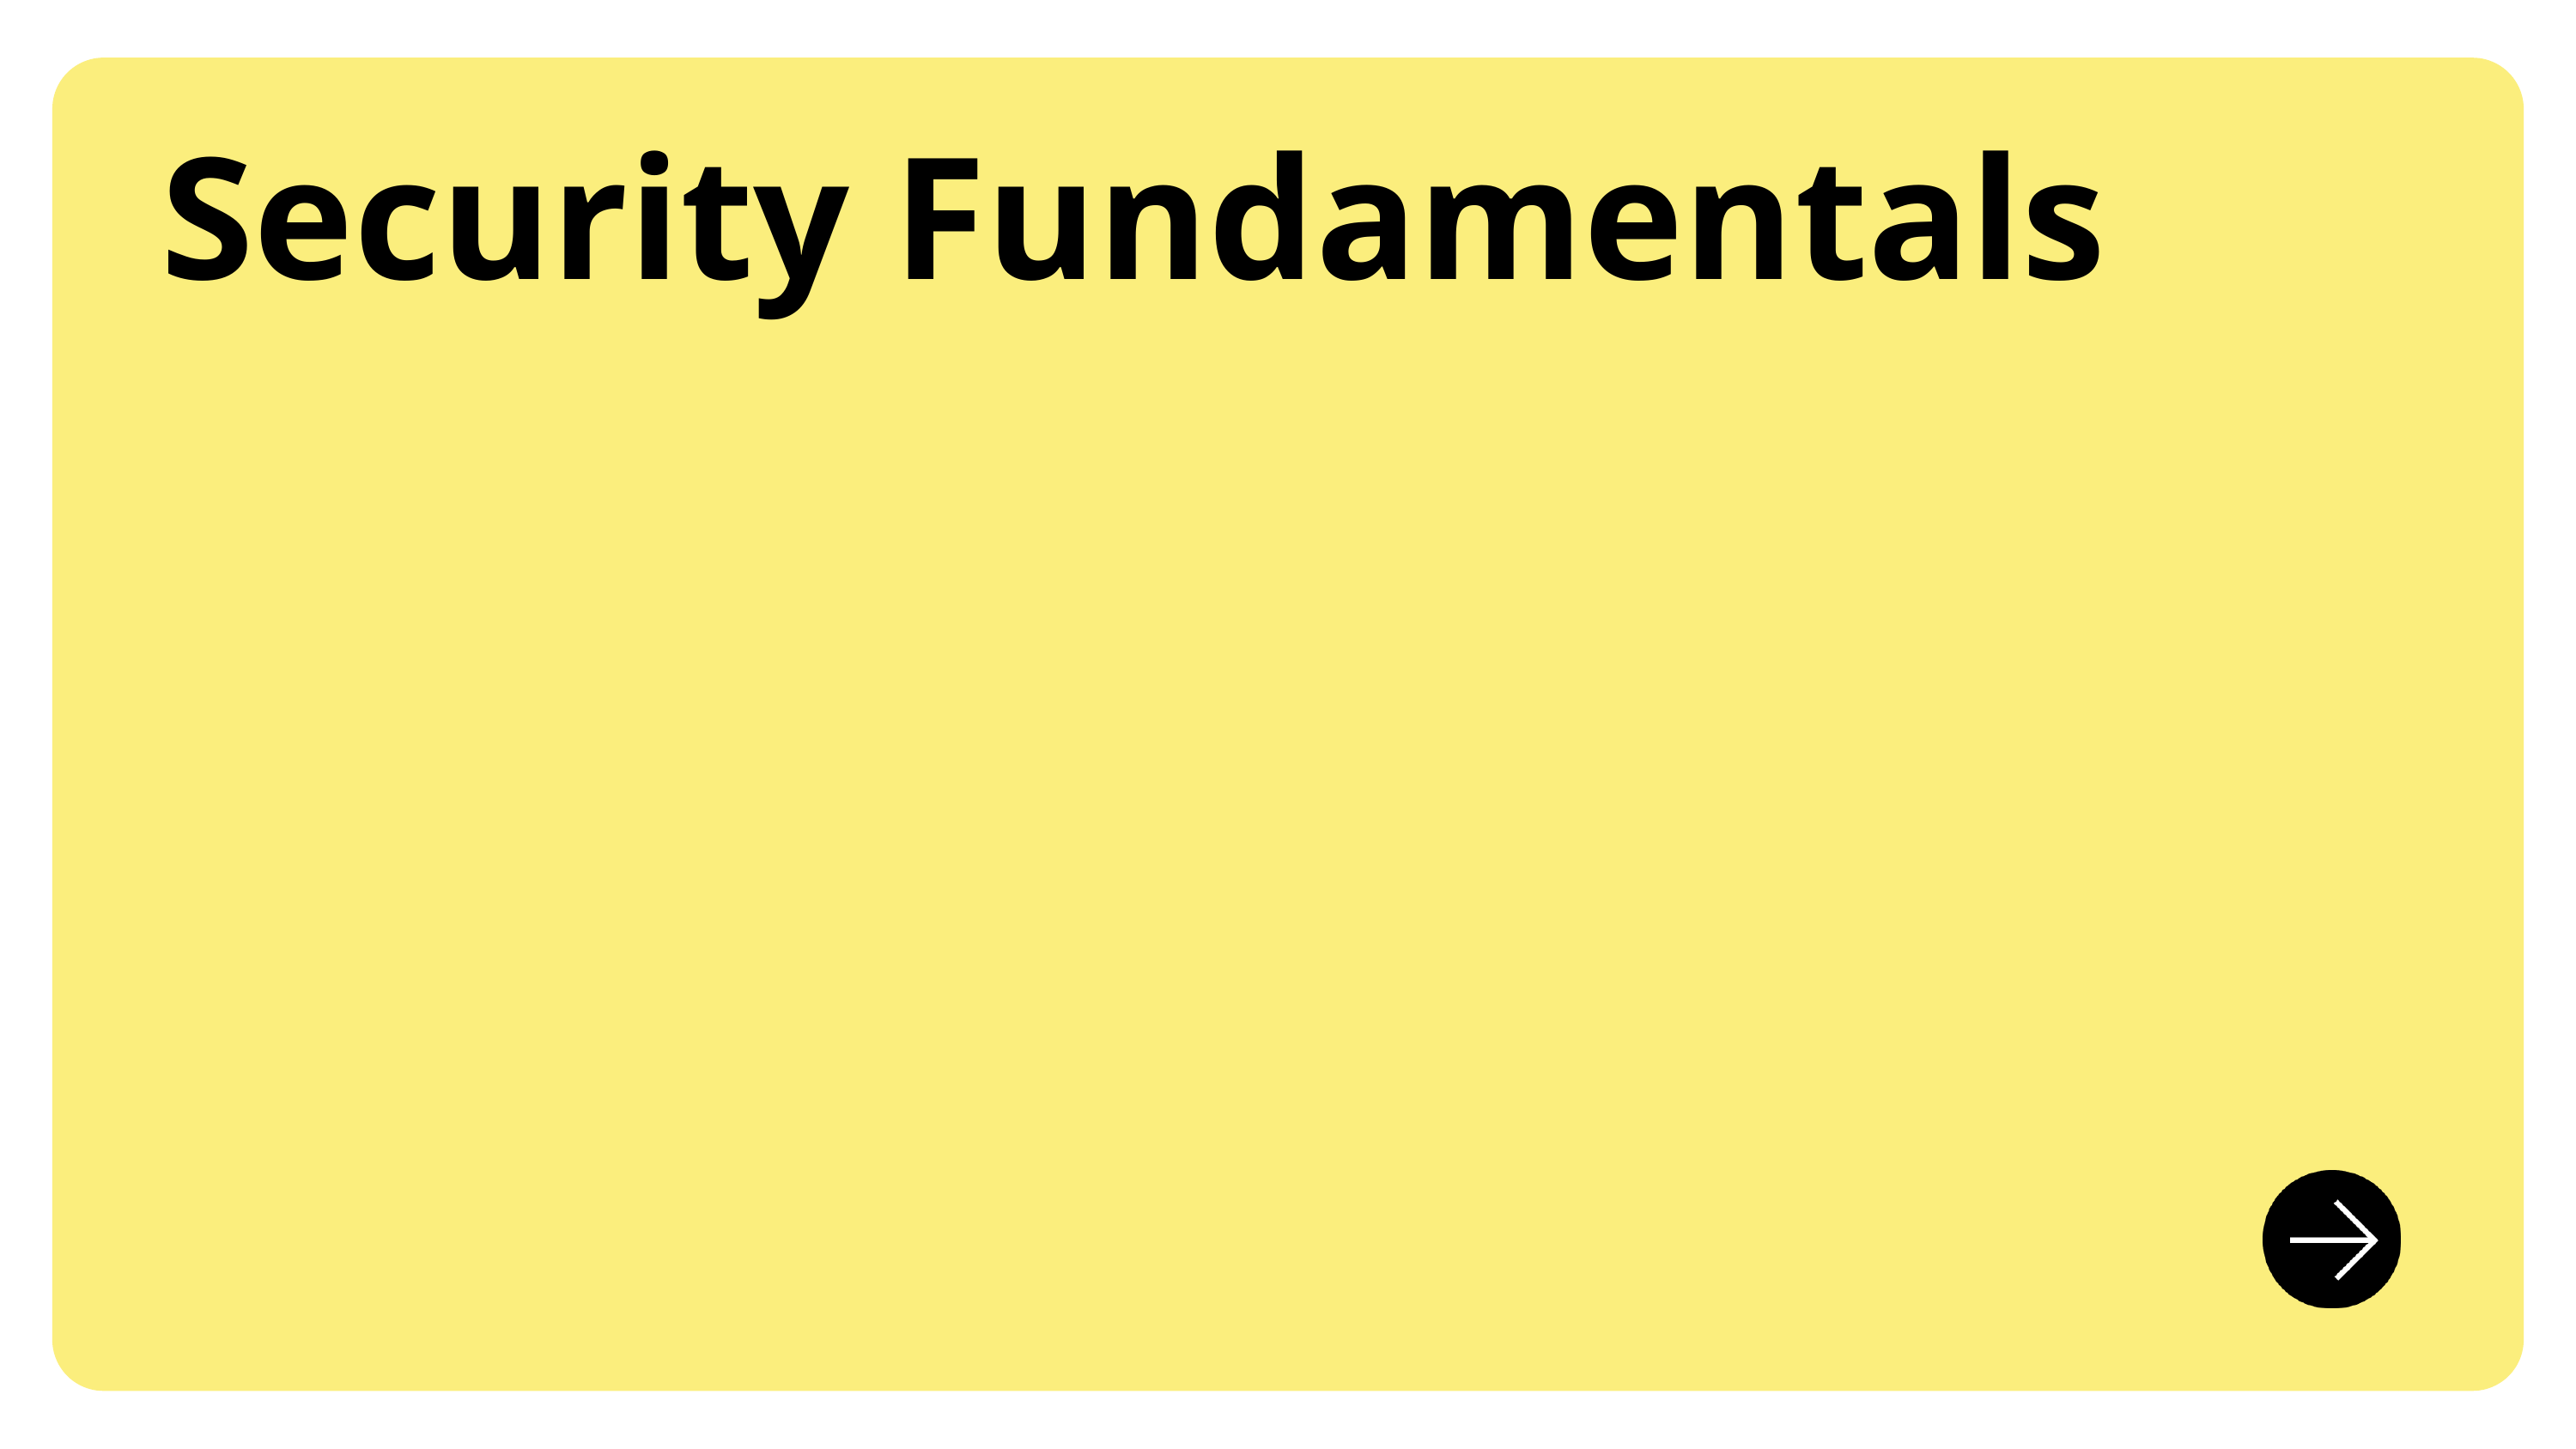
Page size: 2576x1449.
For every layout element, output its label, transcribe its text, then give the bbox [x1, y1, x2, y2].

text_box [52, 58, 2524, 1391]
text_box Security Fundamentals [161, 143, 2340, 549]
picture [2263, 1170, 2401, 1308]
